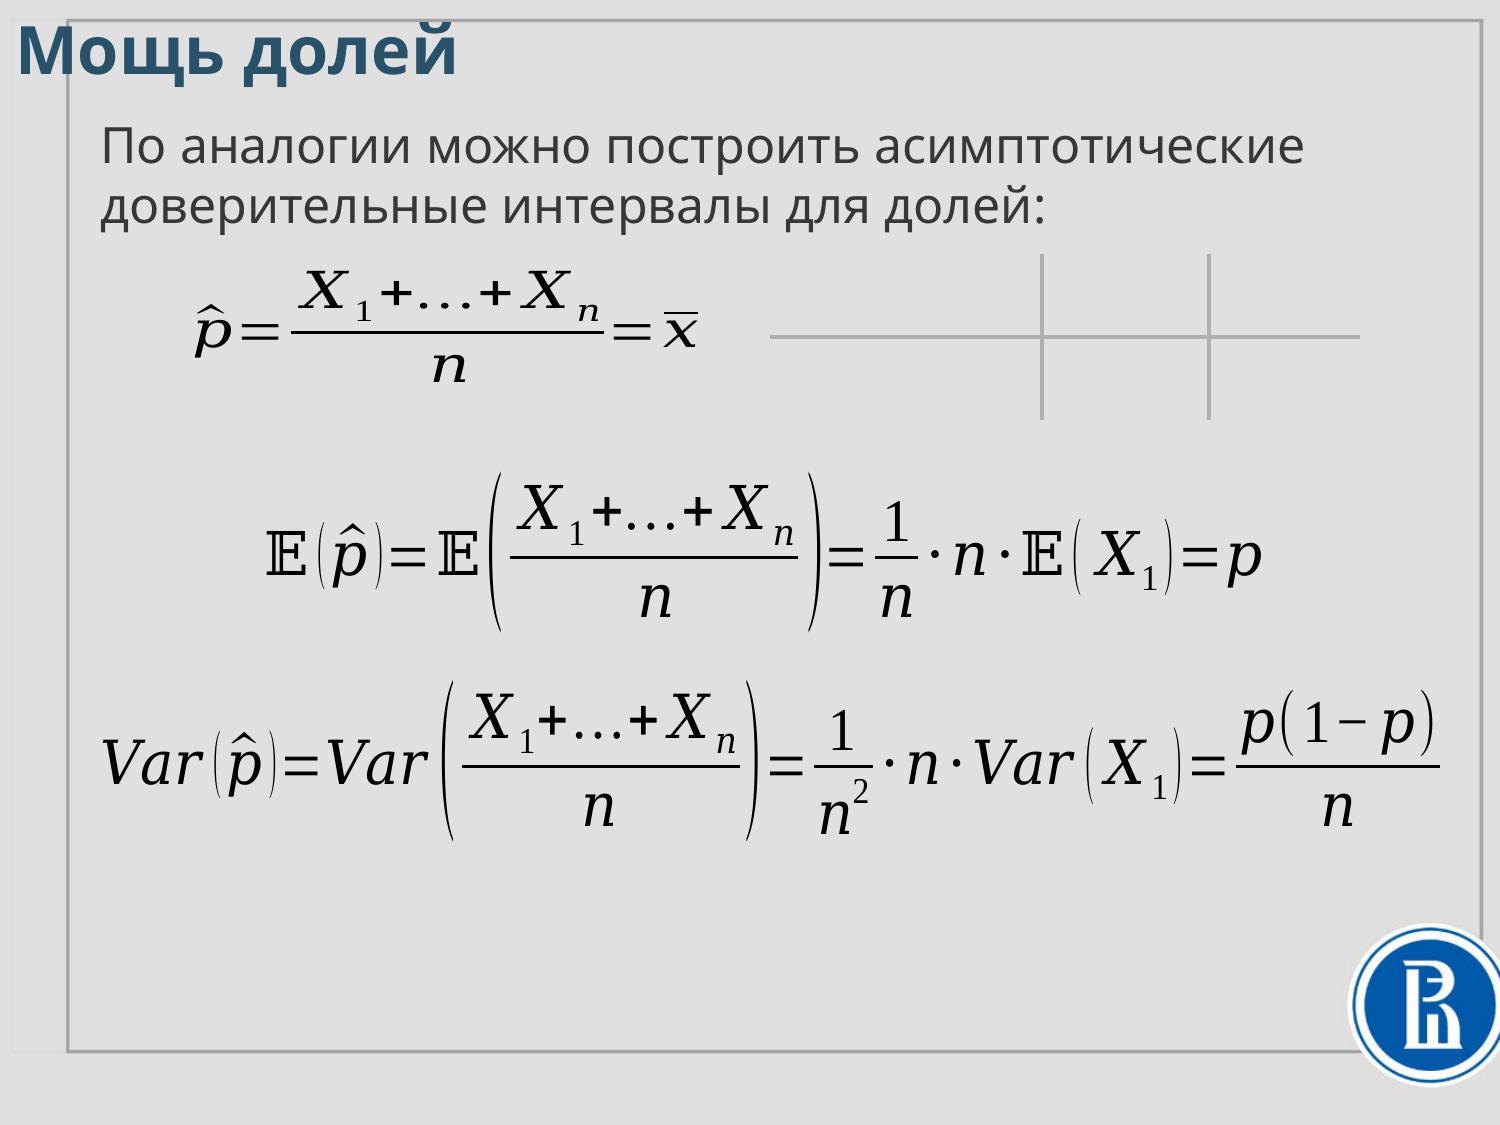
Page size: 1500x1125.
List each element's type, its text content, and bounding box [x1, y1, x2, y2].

picture [0, 102, 1500, 1125]
title Мощь долей [0, 0, 1500, 102]
text_box По аналогии можно построить асимптотические доверительные интервалы для долей: [100, 113, 1471, 249]
